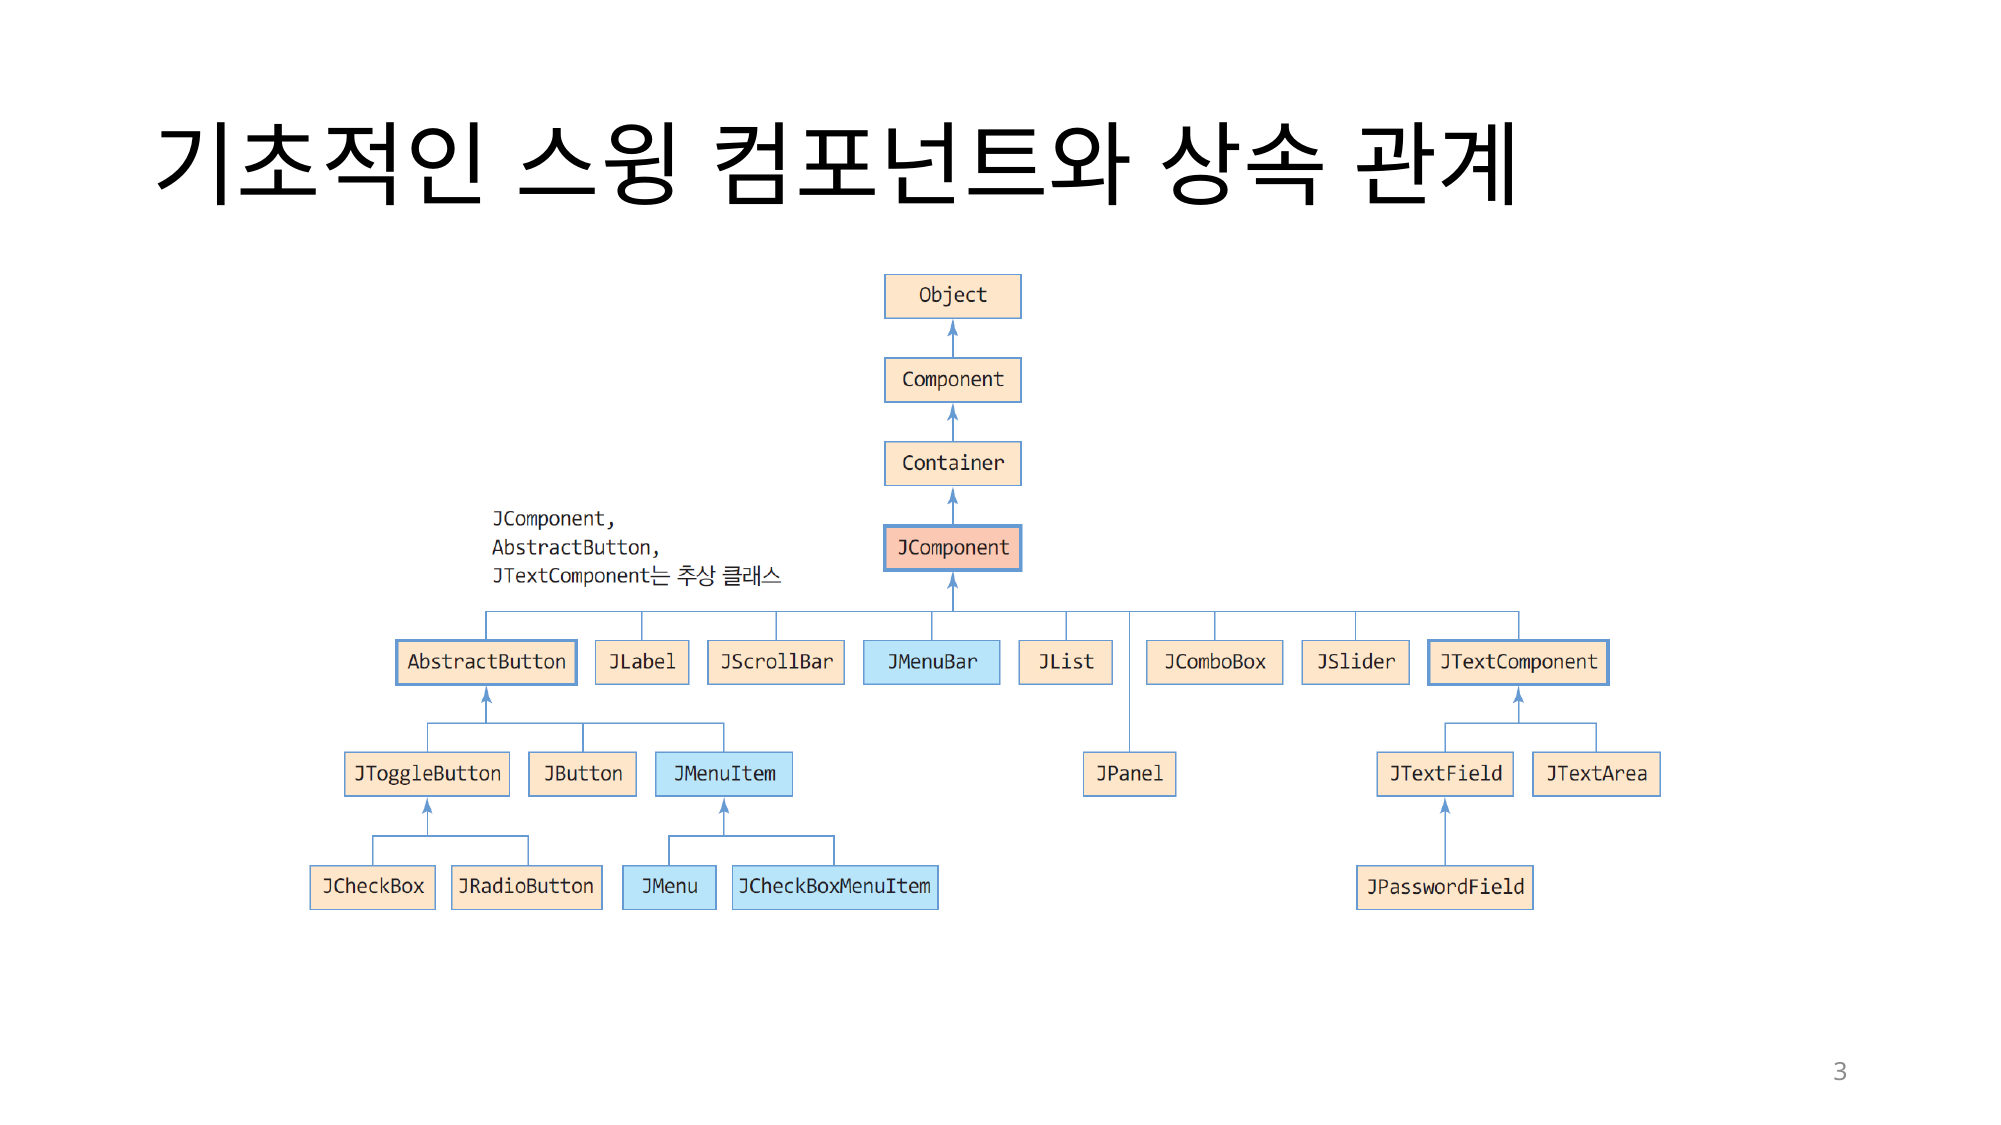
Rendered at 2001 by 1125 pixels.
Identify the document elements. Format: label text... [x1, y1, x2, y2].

picture [270, 267, 1674, 931]
title 기초적인 스윙 컴포넌트와 상속 관계 [137, 59, 1863, 278]
slide_number 3 [1412, 1042, 1863, 1103]
